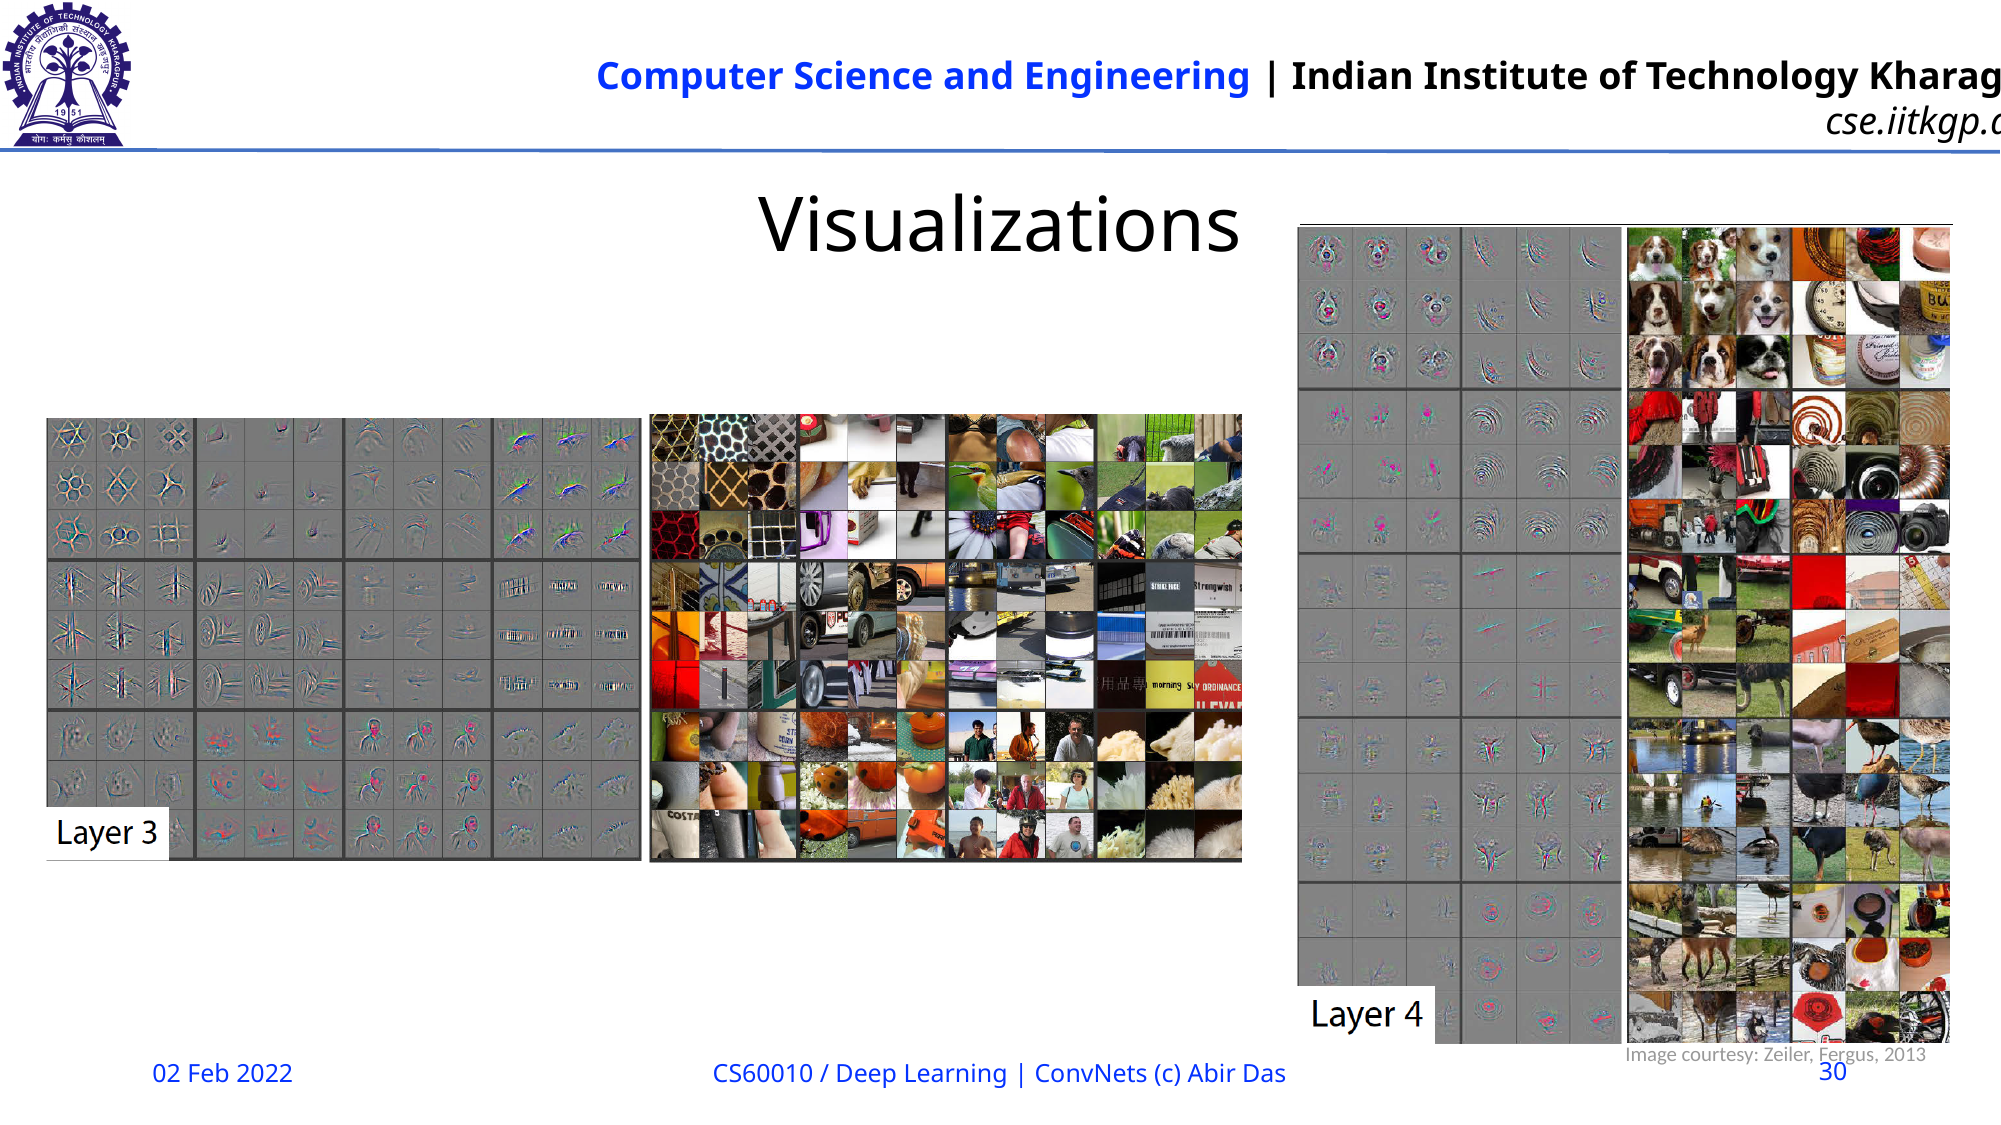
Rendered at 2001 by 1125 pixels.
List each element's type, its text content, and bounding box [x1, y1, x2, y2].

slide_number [137, 1042, 331, 1103]
footer CS60010 / Deep Learning | ConvNets (c) Abir Das [331, 1042, 1670, 1103]
text_box Image courtesy: Zeiler, Fergus, 2013 [1863, 1025, 1996, 1080]
picture [44, 414, 1247, 863]
picture [1294, 224, 1953, 1046]
title Visualizations [406, 125, 1593, 315]
text_box Image courtesy: Zeiler, Fergus, 2013 [1610, 1046, 1733, 1080]
slide_number 30 [1733, 1046, 1863, 1103]
picture [2, 2, 131, 147]
